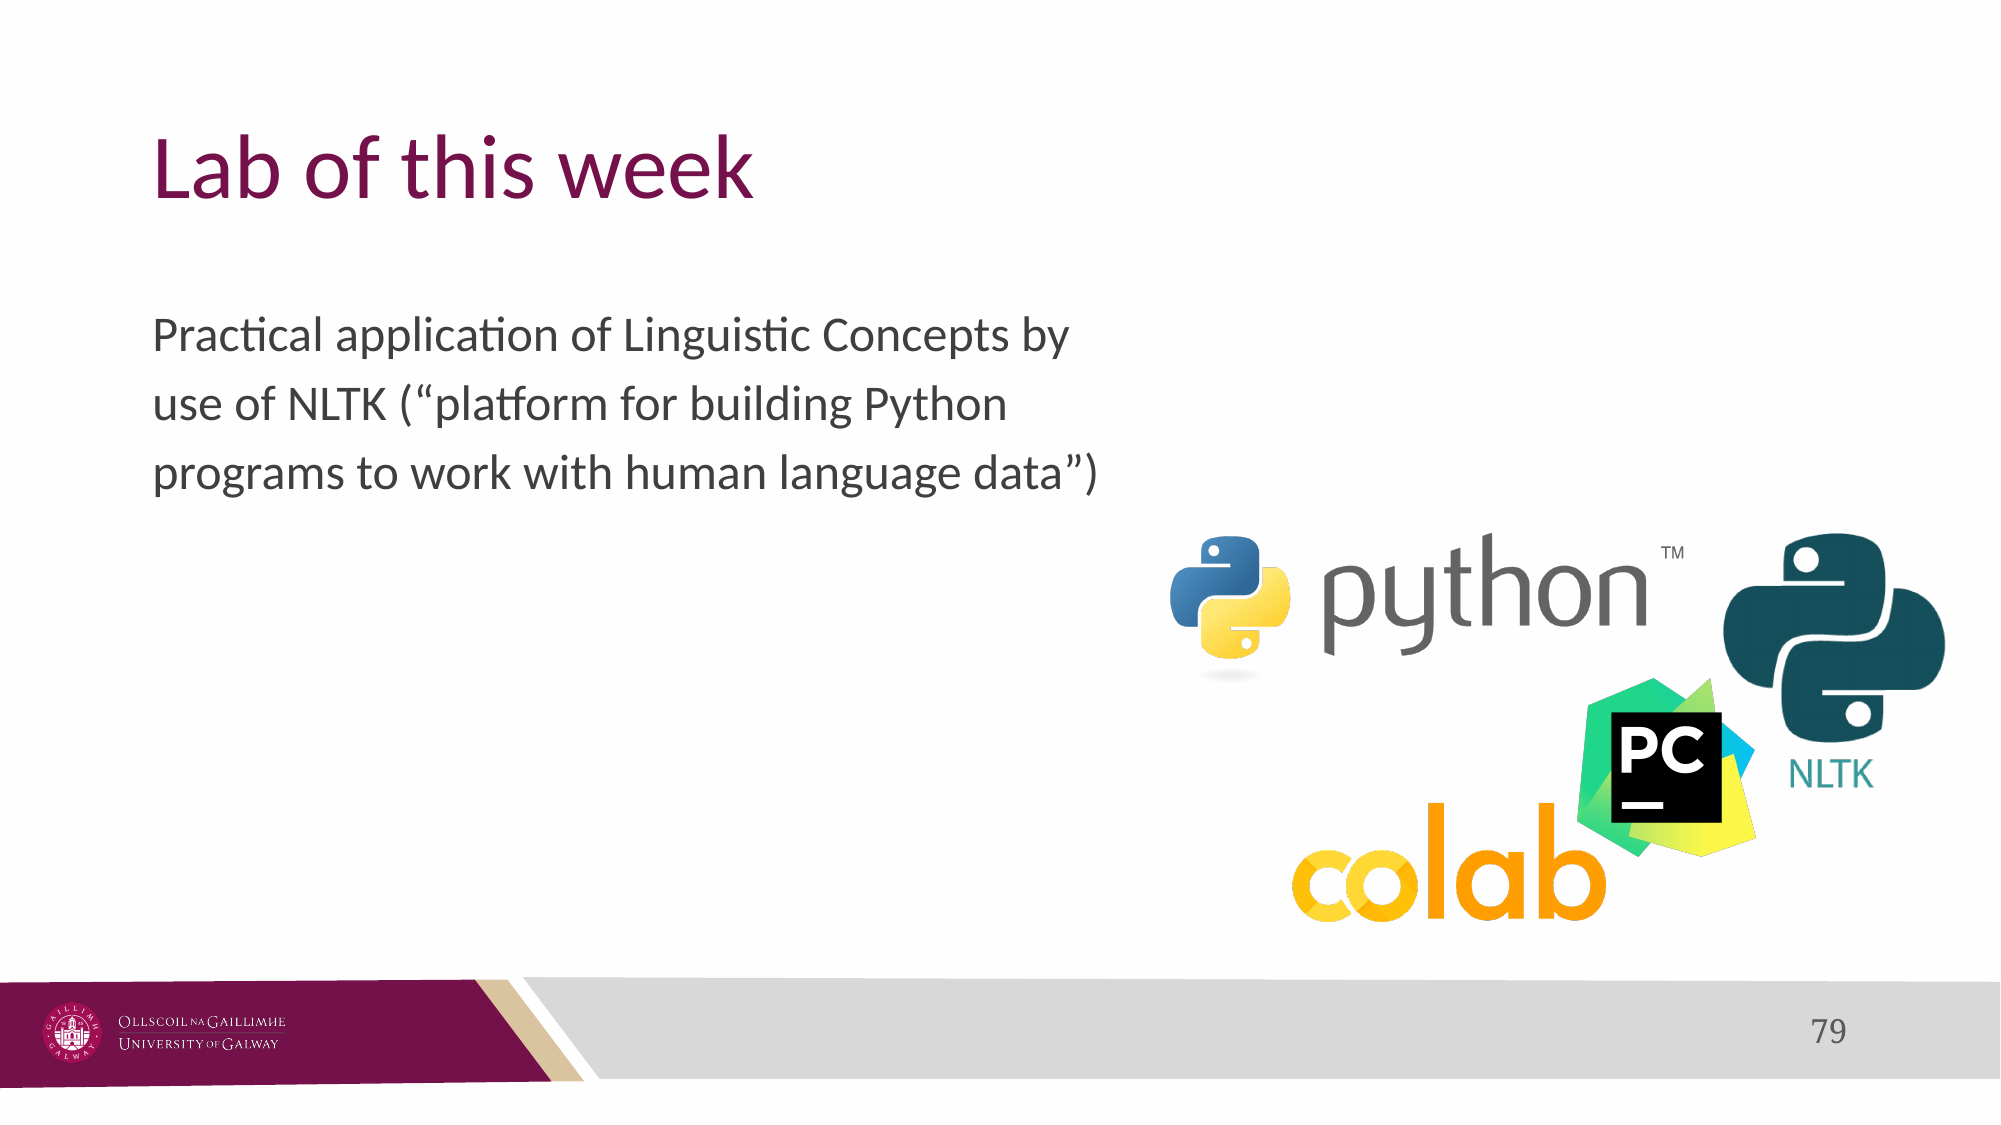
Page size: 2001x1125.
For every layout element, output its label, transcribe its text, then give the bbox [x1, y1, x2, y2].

footer 79 [1187, 1002, 1863, 1063]
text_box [1163, 514, 1964, 957]
list Practical application of Linguistic Concepts by use of NLTK (“platform for building Python programs to work with human language data”) [137, 277, 1131, 953]
title Lab of this week [137, 59, 1863, 278]
picture [42, 1002, 285, 1063]
